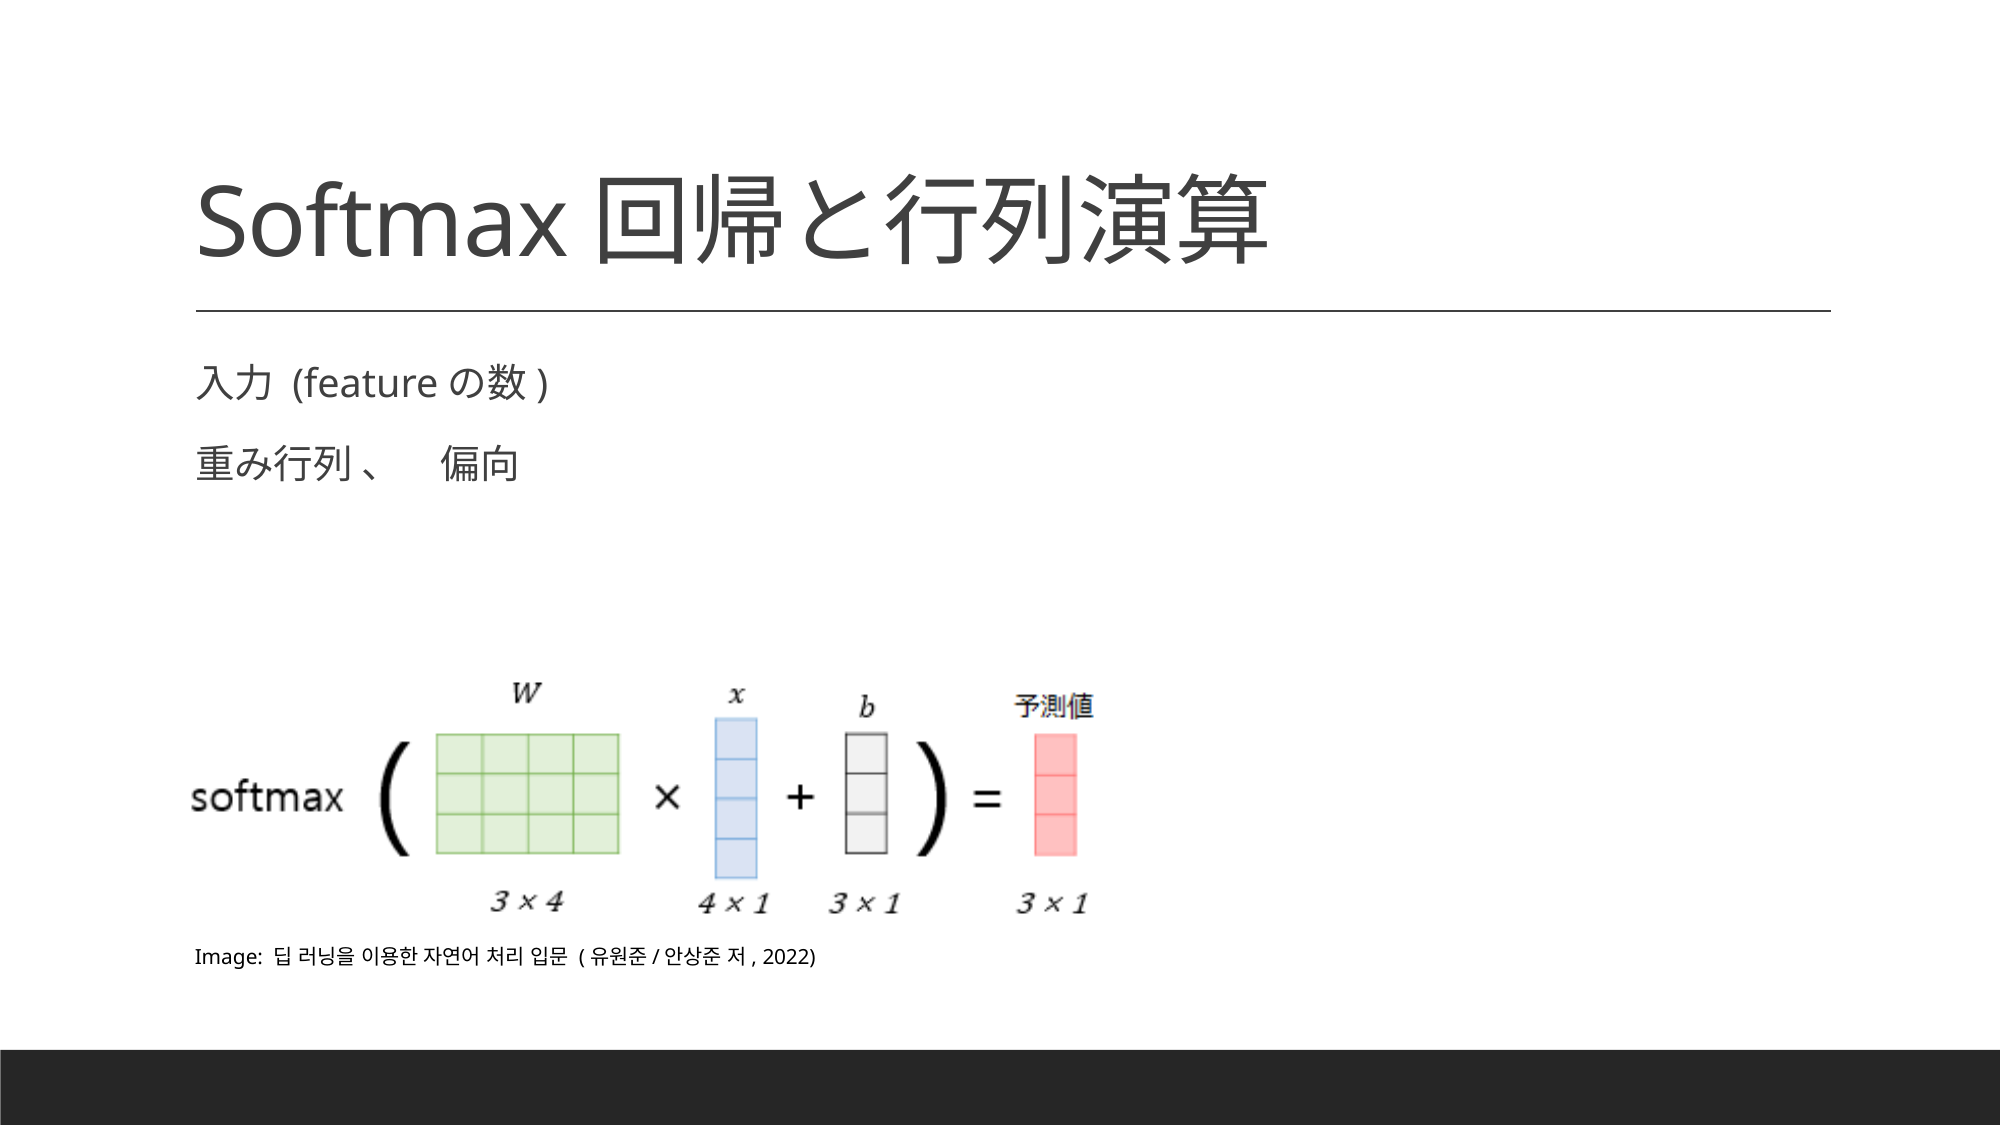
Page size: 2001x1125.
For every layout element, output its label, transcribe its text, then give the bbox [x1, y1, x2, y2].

title Softmax回帰と行列演算 [180, 47, 1830, 285]
text_box Image: 딥 러닝을 이용한 자연어 처리 입문 (유원준/안상준 저, 2022) [180, 936, 847, 977]
picture [179, 679, 1096, 919]
